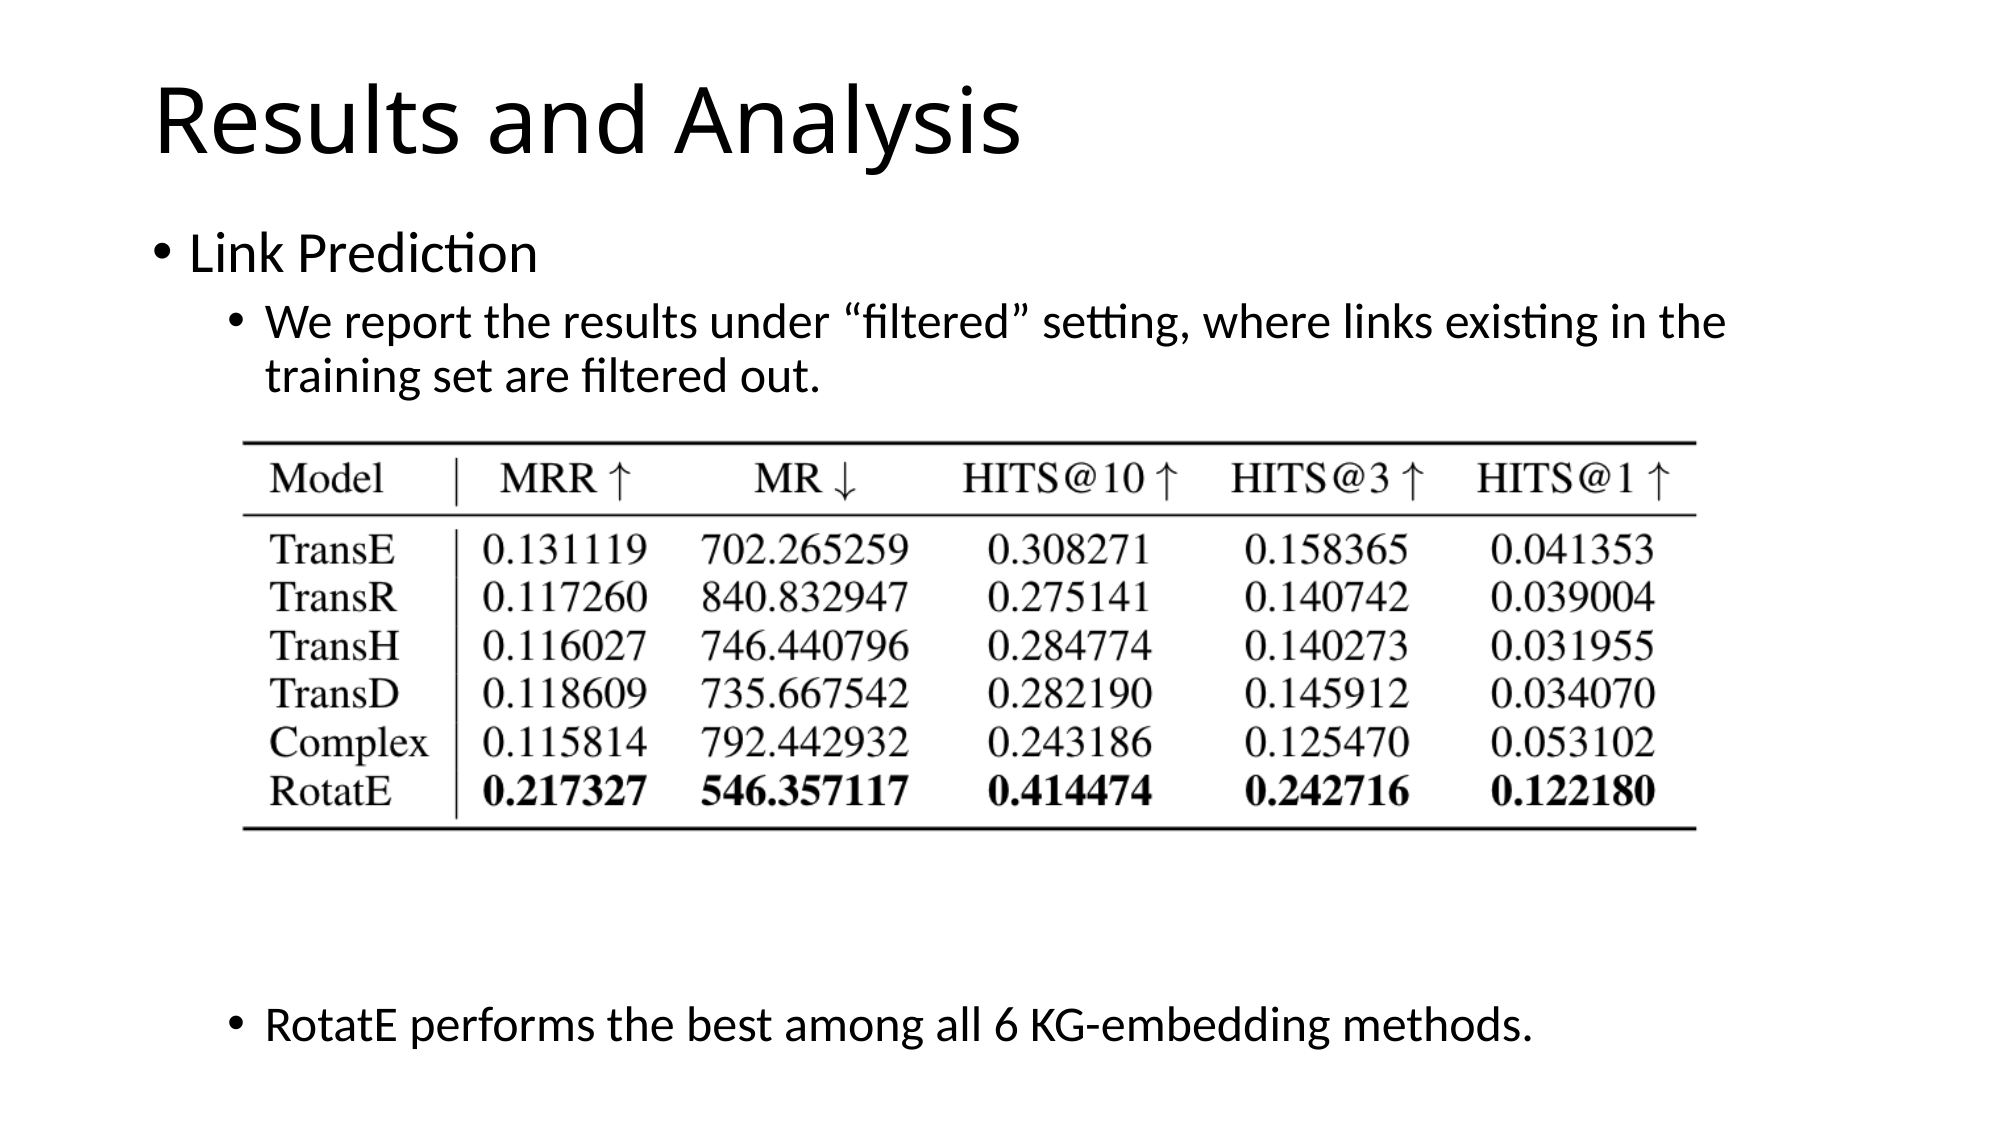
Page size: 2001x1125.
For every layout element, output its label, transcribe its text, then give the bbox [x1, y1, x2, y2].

picture [232, 437, 1703, 833]
title Results and Analysis [137, 59, 1863, 189]
list Link Prediction We report the results under “filtered” setting, where links existing in the training set are filtered out. RotatE performs the best among all 6 KG-embedding methods. [137, 214, 1863, 1014]
